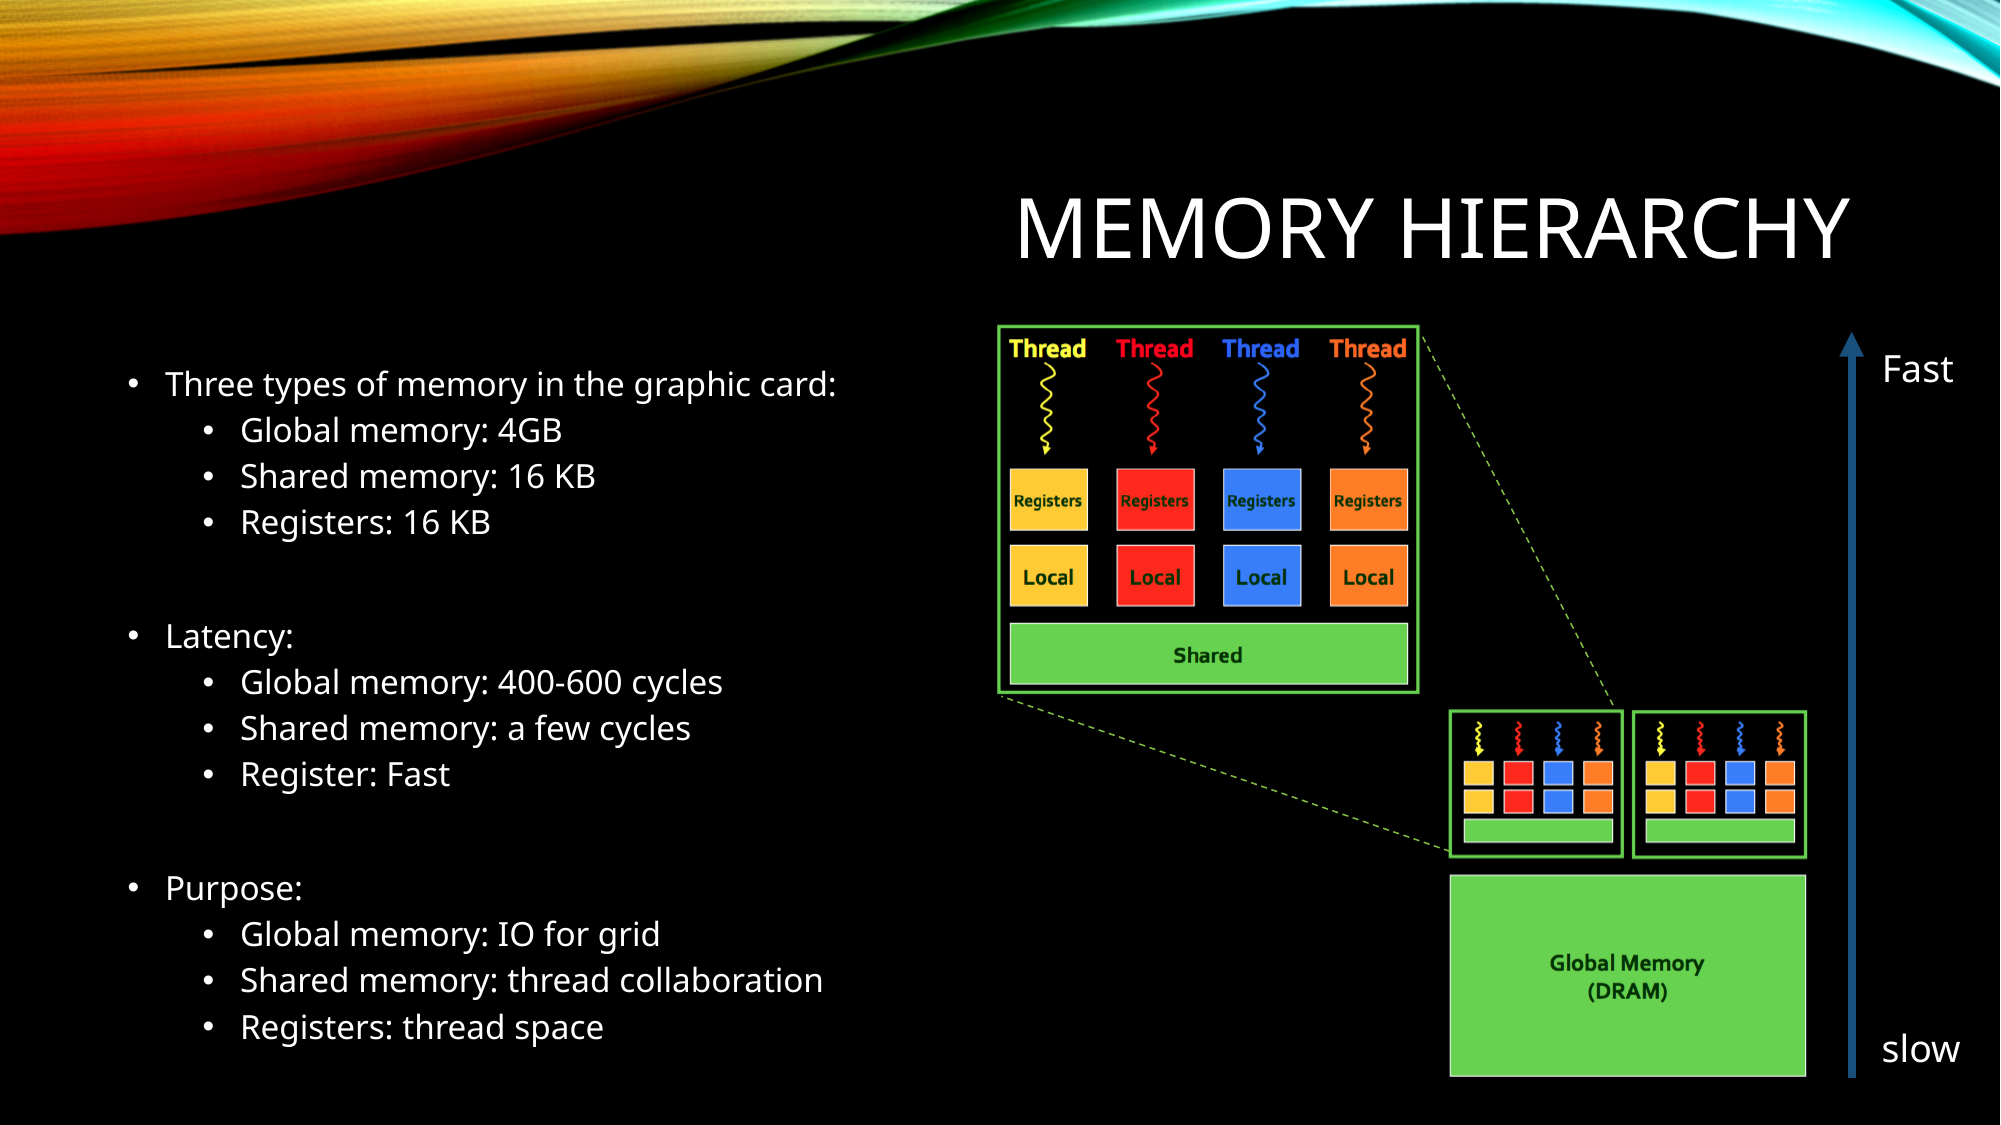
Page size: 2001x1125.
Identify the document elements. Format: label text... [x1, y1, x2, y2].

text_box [1421, 335, 1614, 706]
picture [0, 0, 2000, 237]
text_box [1001, 696, 1451, 852]
list Three types of memory in the graphic card: Global memory: 4GB Shared memory: 16 KB Registers: 16 KB Latency: Global memory: 400-600 cycles Shared memory: a few cycles Register: Fast Purpose: Global memory: IO for grid Shared memory: thread collaboration Registers: thread space [112, 360, 988, 1090]
text_box slow [1866, 1017, 1976, 1078]
picture [987, 312, 1437, 706]
text_box Fast [1867, 337, 1969, 398]
title Memory hierarchy [474, 125, 1888, 338]
picture [1435, 696, 1822, 1092]
